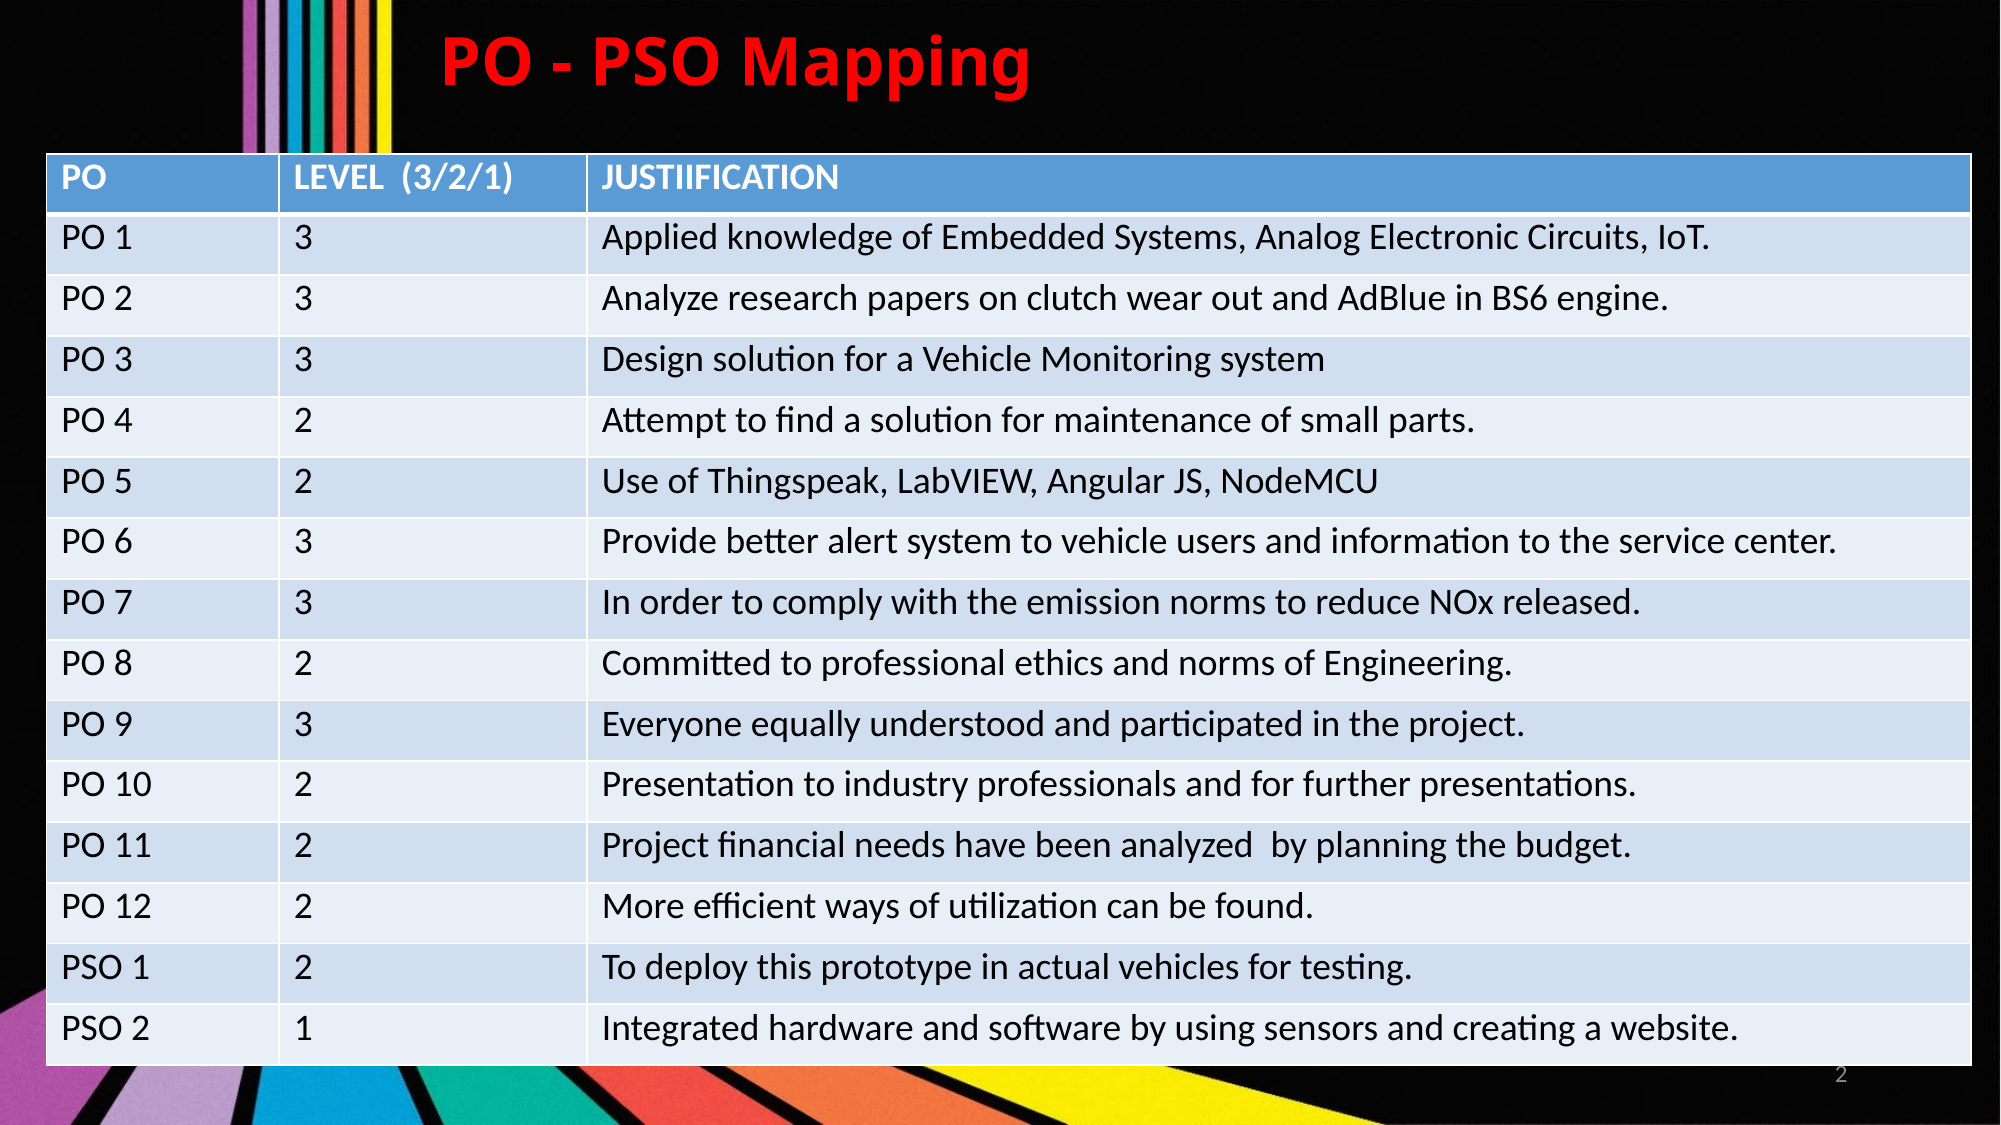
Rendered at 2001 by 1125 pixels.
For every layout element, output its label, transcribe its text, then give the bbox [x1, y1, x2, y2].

table_header JUSTIIFICATION [588, 155, 1970, 212]
table_cell PSO 1 [47, 944, 278, 1003]
table_cell Design solution for a Vehicle Monitoring system [588, 337, 1970, 396]
table_cell 3 [280, 519, 586, 578]
table_cell PO 7 [47, 580, 278, 639]
table_cell PO 6 [47, 519, 278, 578]
table_cell Committed to professional ethics and norms of Engineering. [588, 641, 1970, 700]
table_cell PO 4 [47, 398, 278, 456]
table_cell Attempt to find a solution for maintenance of small parts. [588, 398, 1970, 456]
table_cell PO 2 [47, 276, 278, 335]
table_cell Project financial needs have been analyzed by planning the budget. [588, 823, 1970, 882]
table_cell Applied knowledge of Embedded Systems, Analog Electronic Circuits, IoT. [588, 217, 1970, 274]
table_cell 2 [280, 884, 586, 943]
table_cell 3 [280, 580, 586, 639]
table_cell Everyone equally understood and participated in the project. [588, 701, 1970, 760]
table_cell PSO 2 [47, 1005, 278, 1064]
table_cell 3 [280, 217, 586, 274]
table_cell More efficient ways of utilization can be found. [588, 884, 1970, 943]
table_cell PO 5 [47, 458, 278, 517]
table_cell 3 [280, 276, 586, 335]
text_box PO - PSO Mapping [329, 11, 1144, 107]
table_cell Presentation to industry professionals and for further presentations. [588, 762, 1970, 821]
table_cell PO 11 [47, 823, 278, 882]
table_cell 2 [280, 398, 586, 456]
table_cell In order to comply with the emission norms to reduce NOx released. [588, 580, 1970, 639]
table_cell PO 3 [47, 337, 278, 396]
table_header PO [47, 155, 278, 212]
picture [0, 0, 289, 1125]
table_cell To deploy this prototype in actual vehicles for testing. [588, 944, 1970, 1003]
table_cell 2 [280, 641, 586, 700]
table_cell Analyze research papers on clutch wear out and AdBlue in BS6 engine. [588, 276, 1970, 335]
table_cell 3 [280, 701, 586, 760]
table_cell PO 8 [47, 641, 278, 700]
table_cell 2 [280, 944, 586, 1003]
table_header LEVEL (3/2/1) [280, 155, 586, 212]
table_cell PO 12 [47, 884, 278, 943]
slide_number 2 [1412, 1042, 1863, 1103]
table_cell PO 9 [47, 701, 278, 760]
table_cell Use of Thingspeak, LabVIEW, Angular JS, NodeMCU [588, 458, 1970, 517]
table_cell 3 [280, 337, 586, 396]
table_cell 2 [280, 823, 586, 882]
table_cell PO 10 [47, 762, 278, 821]
table_cell Integrated hardware and software by using sensors and creating a website. [588, 1005, 1970, 1064]
table_cell 2 [280, 762, 586, 821]
table_cell 2 [280, 458, 586, 517]
picture [304, 0, 2001, 1125]
table_cell PO 1 [47, 217, 278, 274]
table_cell Provide better alert system to vehicle users and information to the service center. [588, 519, 1970, 578]
table_cell 1 [280, 1005, 586, 1064]
